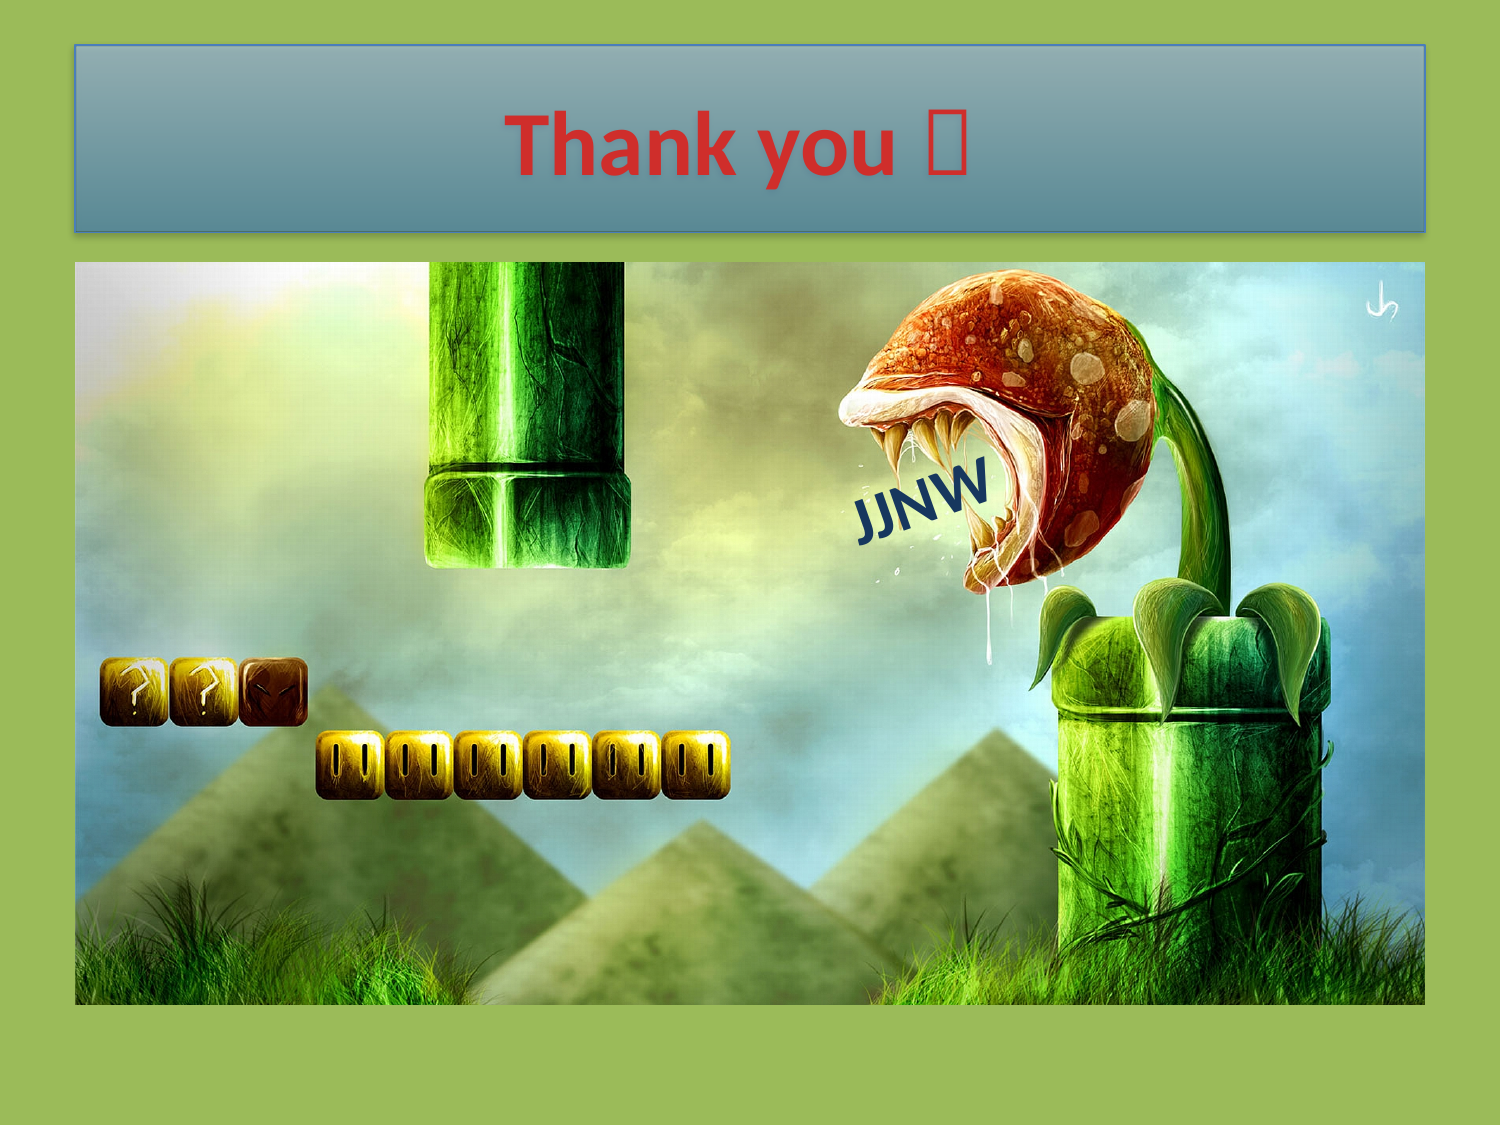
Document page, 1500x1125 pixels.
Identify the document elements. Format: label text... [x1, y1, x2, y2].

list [74, 262, 1426, 1006]
title Thank you  [74, 44, 1426, 233]
